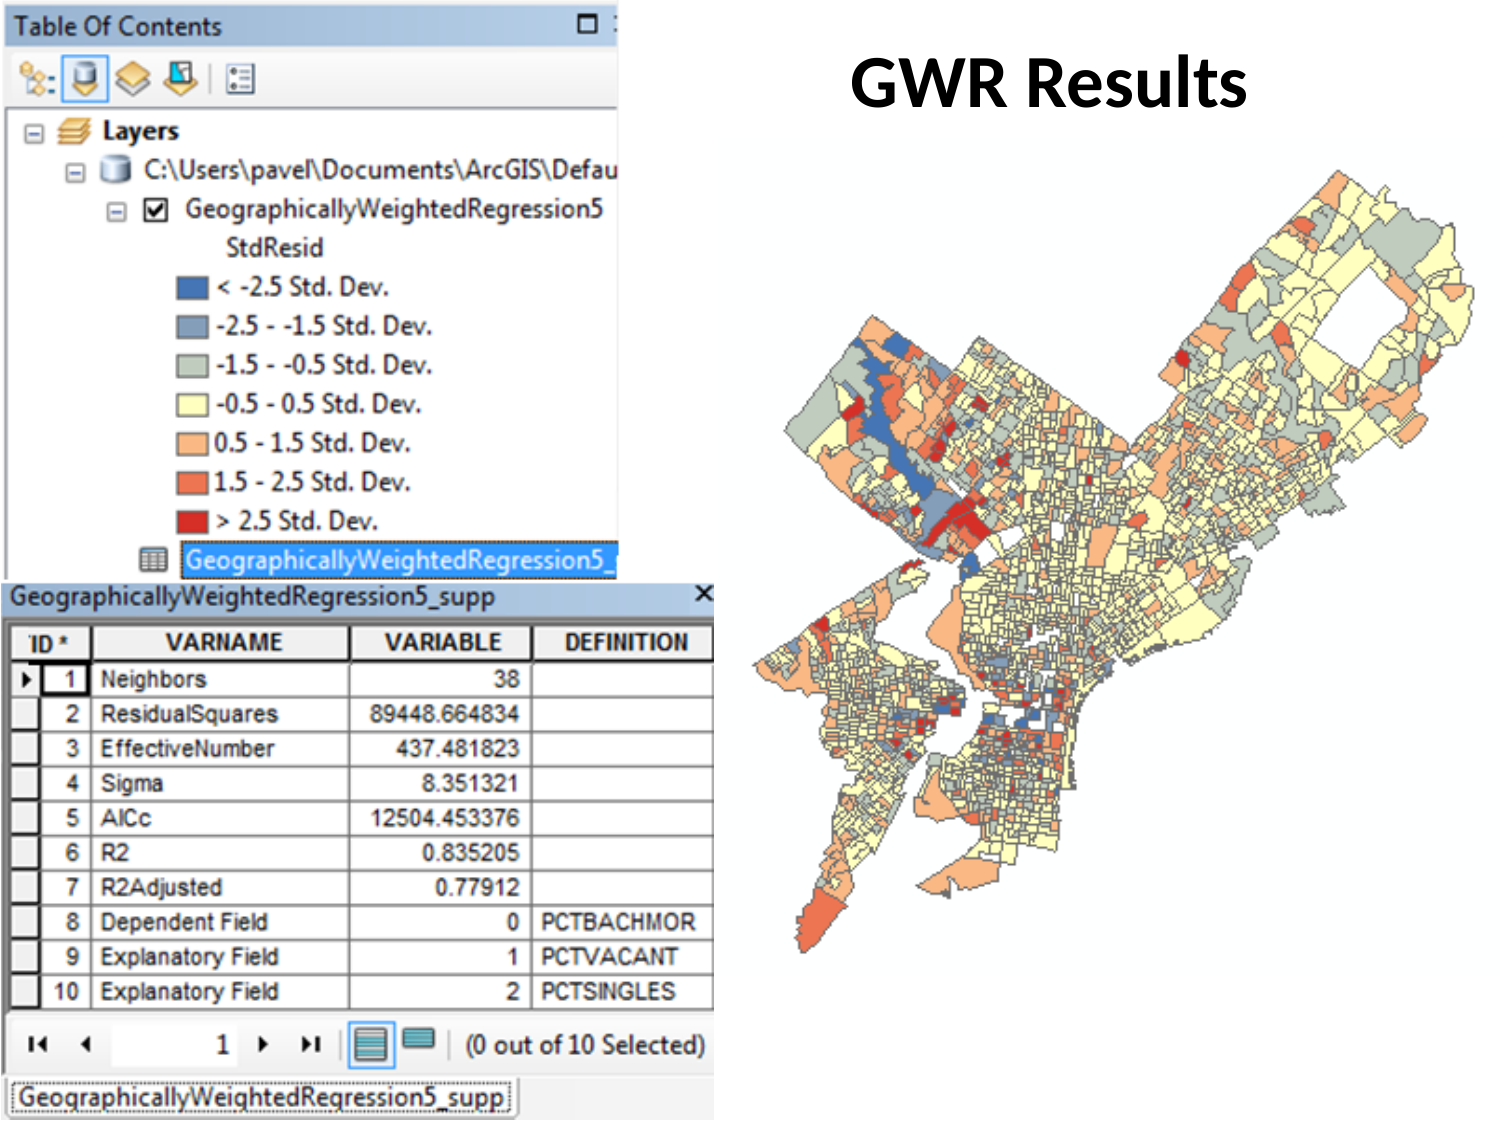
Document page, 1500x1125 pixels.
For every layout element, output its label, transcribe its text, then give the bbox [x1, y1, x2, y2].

picture [0, 0, 714, 1120]
picture [717, 137, 1500, 975]
text_box GWR Results [718, 24, 1475, 130]
